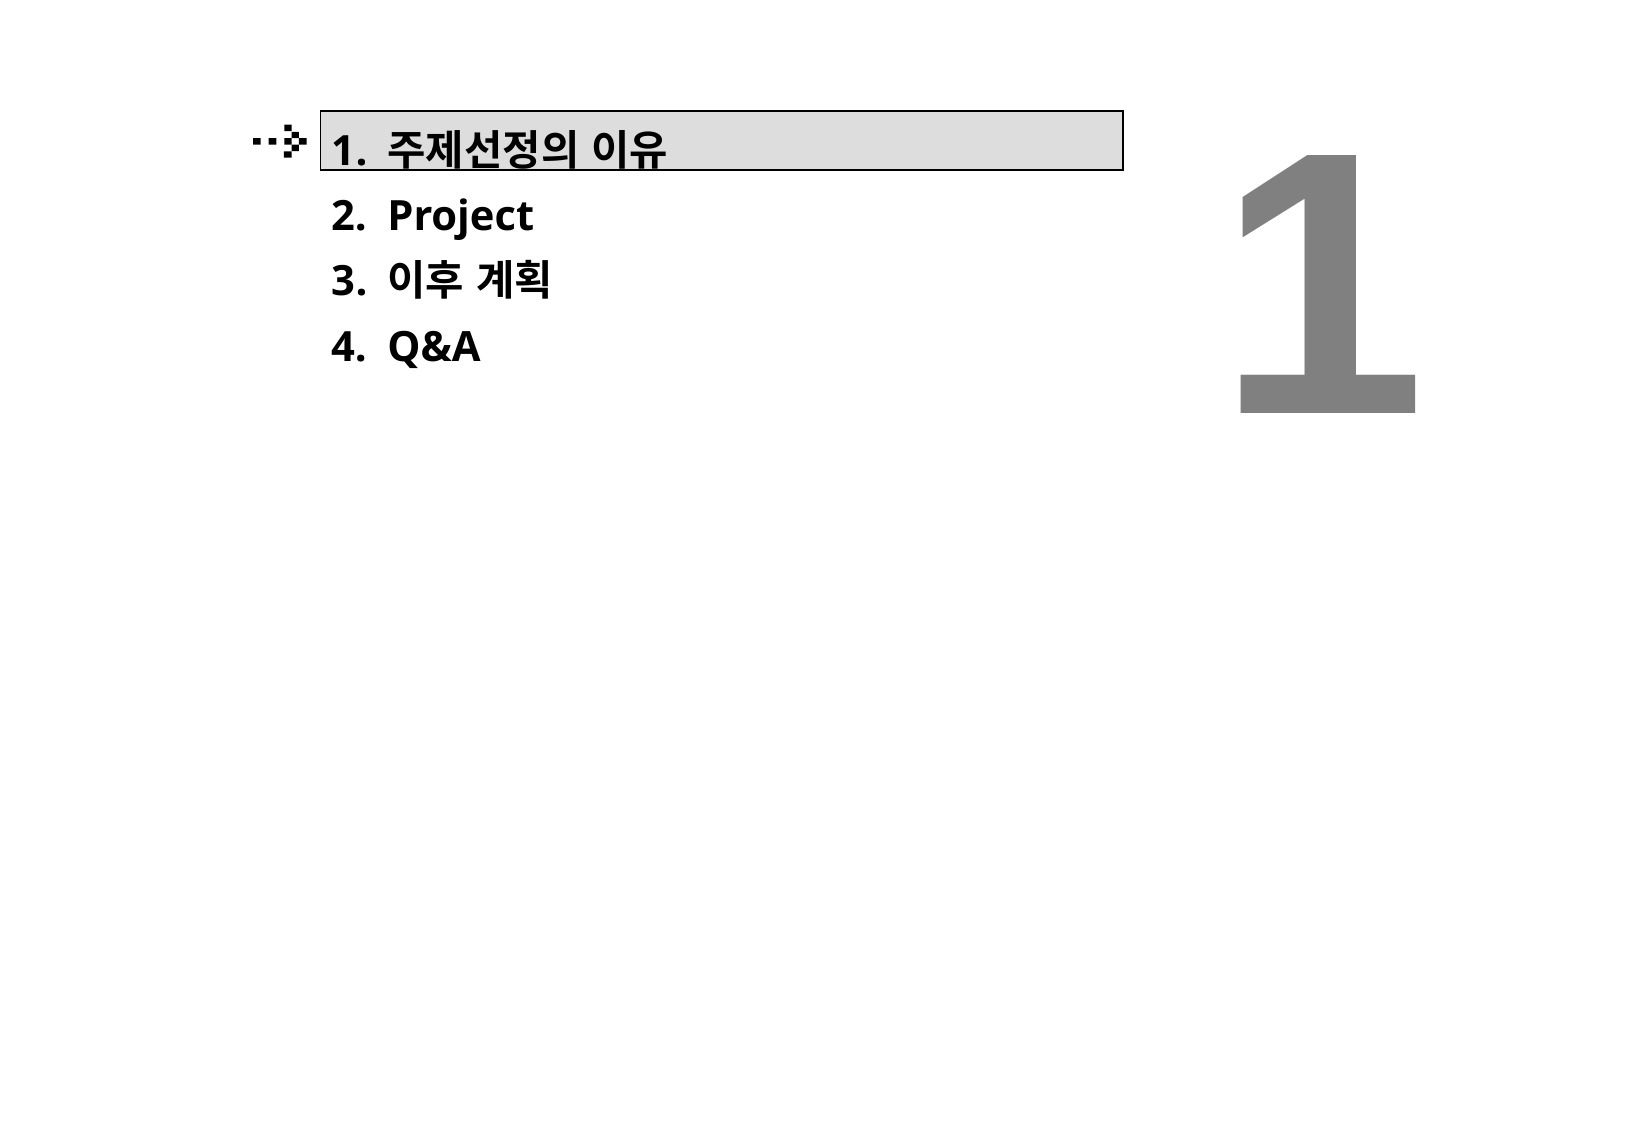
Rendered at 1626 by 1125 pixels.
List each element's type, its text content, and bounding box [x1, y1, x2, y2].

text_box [252, 110, 1124, 171]
text_box 주제선정의 이유 Project 이후 계획 Q&A [316, 101, 1552, 772]
text_box 1 [1217, 38, 1427, 490]
